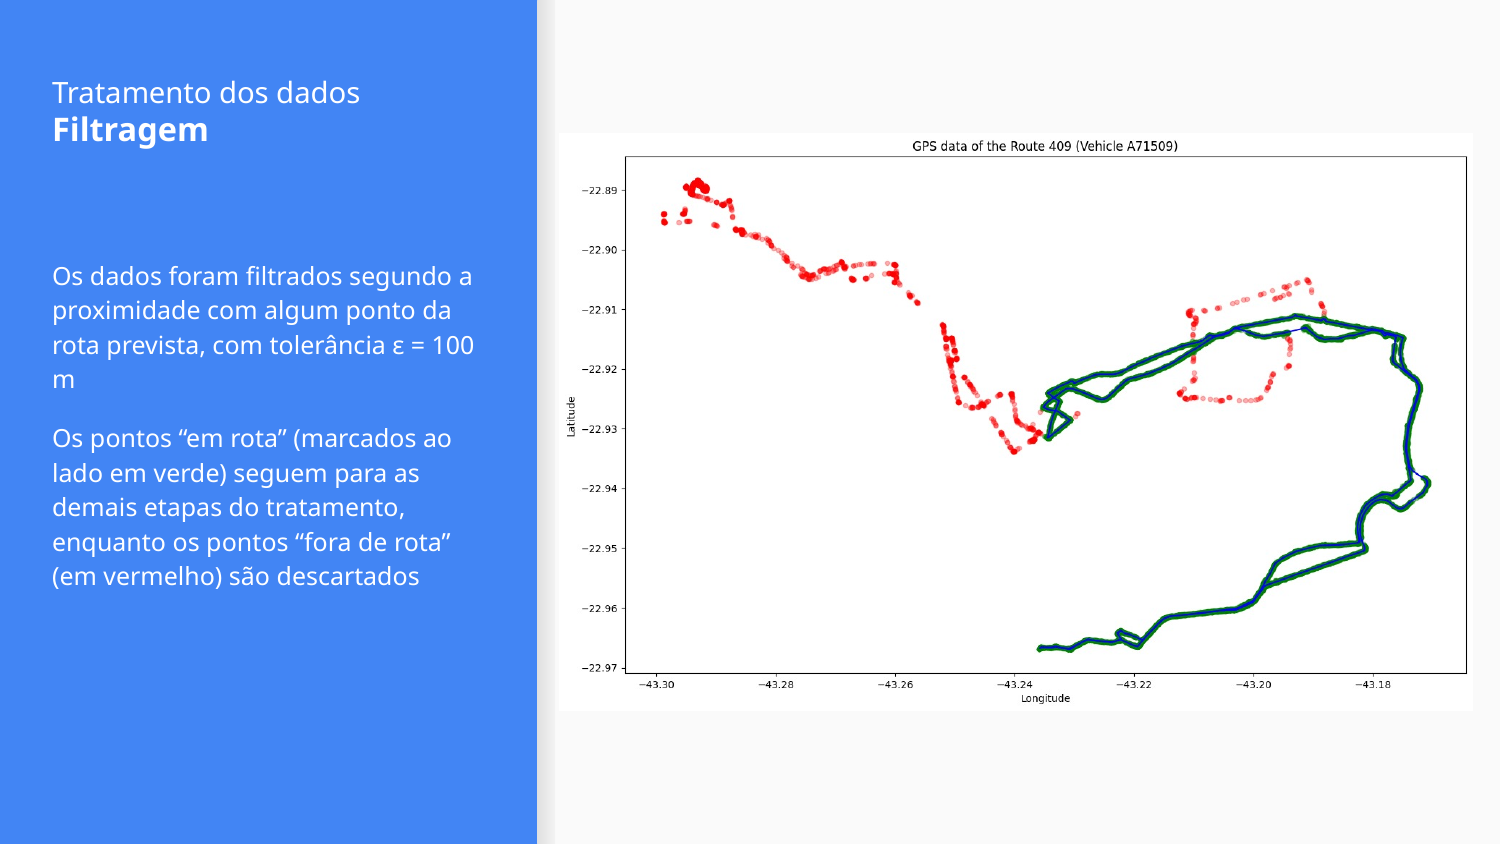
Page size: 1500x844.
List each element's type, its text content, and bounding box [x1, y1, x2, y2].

list Os dados foram filtrados segundo a proximidade com algum ponto da rota prevista, com tolerância ε = 100 m Os pontos “em rota” (marcados ao lado em verde) seguem para as demais etapas do tratamento, enquanto os pontos “fora de rota” (em vermelho) são descartados [37, 163, 498, 803]
picture [559, 132, 1473, 711]
title Tratamento dos dados Filtragem [37, 58, 498, 163]
